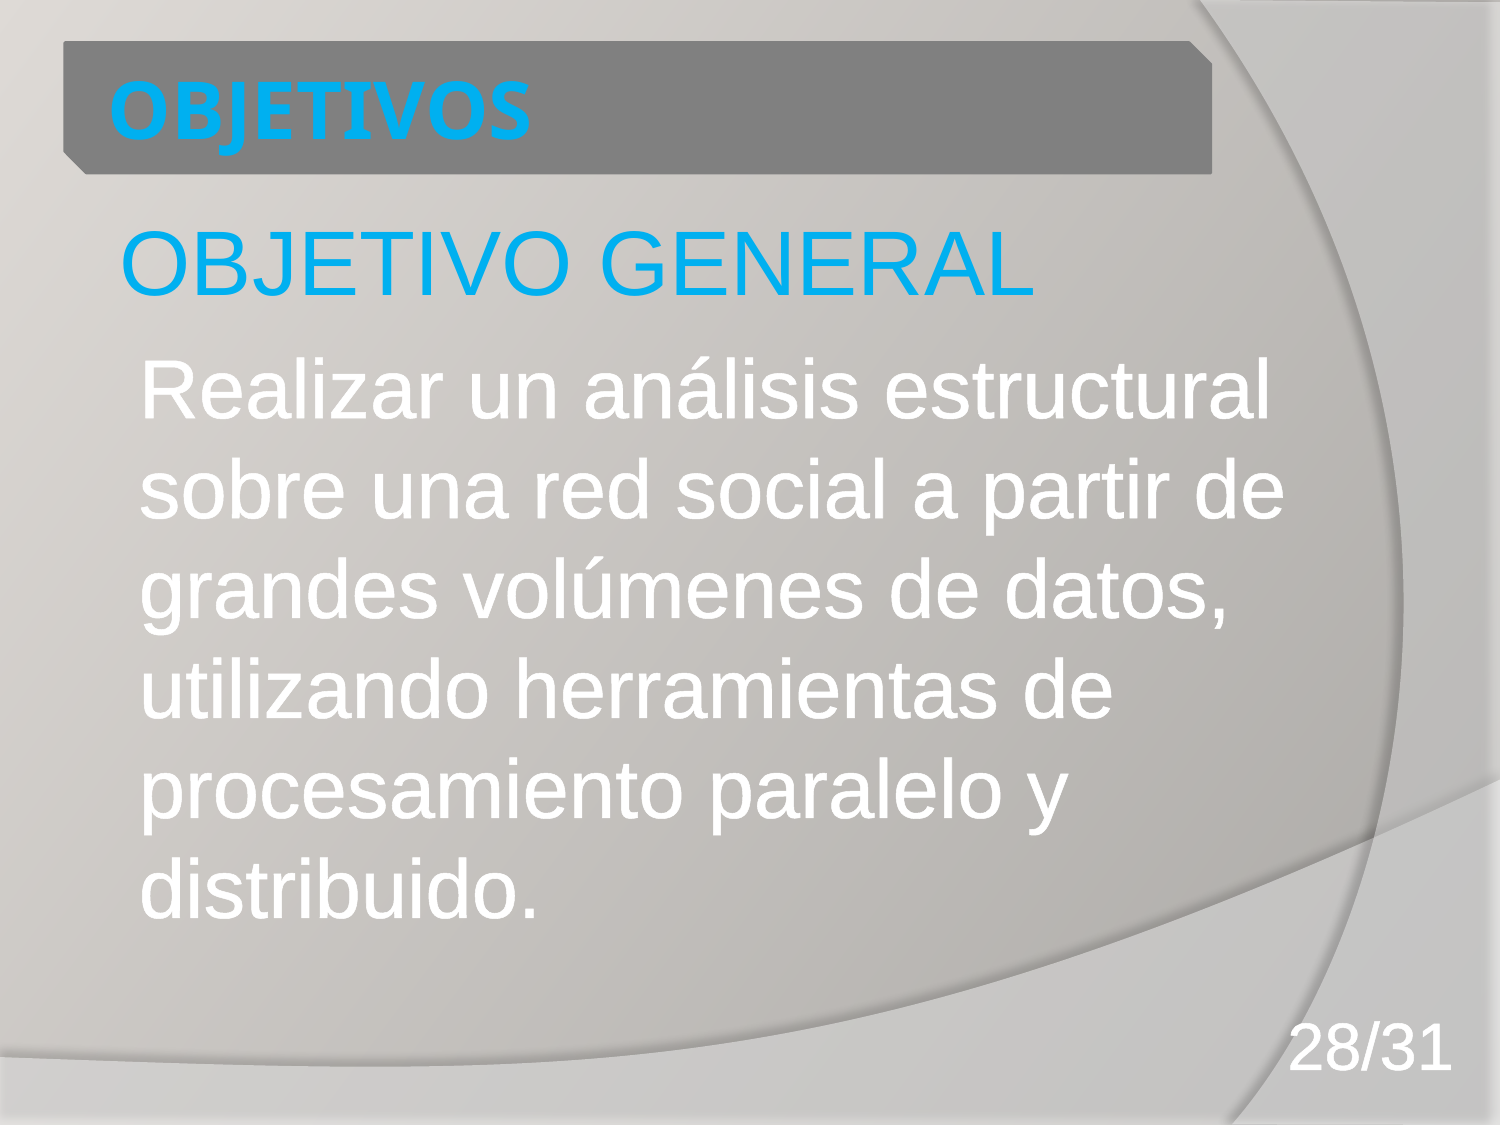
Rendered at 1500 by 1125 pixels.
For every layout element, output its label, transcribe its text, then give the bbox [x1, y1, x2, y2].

text_box [63, 41, 1213, 175]
slide_number 28/31 [1222, 1023, 1454, 1084]
text_box Realizar un análisis estructural sobre una red social a partir de grandes volúmenes de datos, utilizando herramientas de procesamiento paralelo y distribuido. [123, 327, 1435, 942]
text_box OBJETIVO GENERAL [104, 196, 1053, 322]
title OBJETIVOS [100, 52, 1326, 164]
